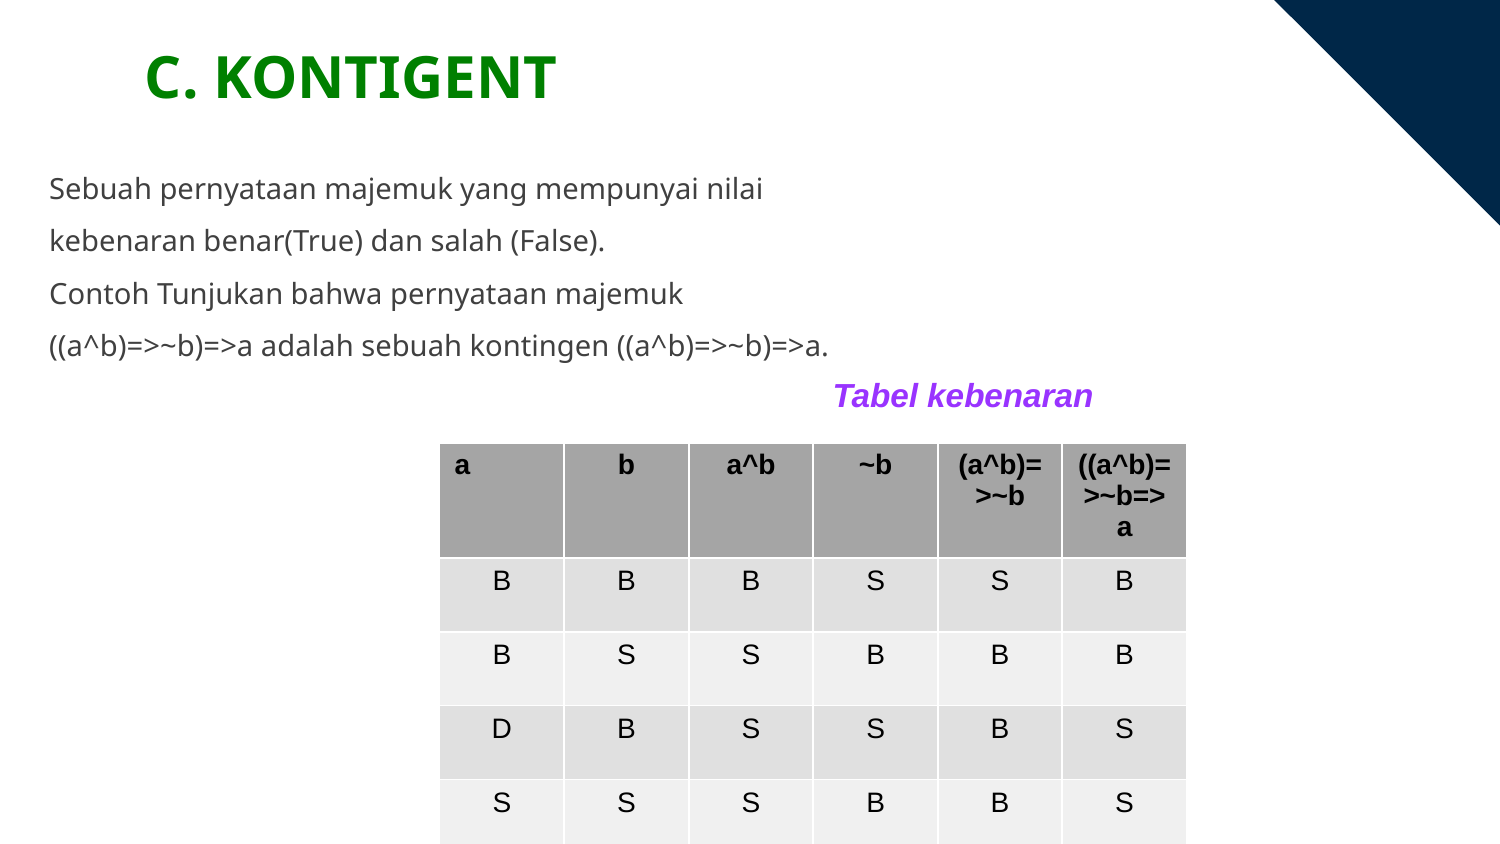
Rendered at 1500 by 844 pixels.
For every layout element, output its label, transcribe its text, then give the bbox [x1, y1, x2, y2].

table_cell S [690, 706, 812, 779]
table_cell S [565, 780, 688, 844]
table_cell S [1063, 780, 1186, 844]
table_cell S [690, 633, 812, 705]
table_cell S [814, 706, 937, 779]
table_cell B [939, 780, 1061, 844]
table_header ~b [814, 444, 937, 557]
table_cell B [440, 633, 563, 705]
text_box C. Kontigent [134, 34, 1035, 117]
table_cell B [565, 706, 688, 779]
table_cell B [1063, 633, 1186, 705]
table_cell D [440, 706, 563, 779]
table_cell S [814, 559, 937, 631]
table_header b [565, 444, 688, 557]
table_cell B [565, 559, 688, 631]
text_box [1271, 0, 1500, 229]
table_header a [440, 444, 563, 557]
table_cell S [939, 559, 1061, 631]
table_header (a^b)=>~b [939, 444, 1061, 557]
table_cell B [939, 633, 1061, 705]
table_cell S [1063, 706, 1186, 779]
table_cell B [814, 633, 937, 705]
table_cell B [939, 706, 1061, 779]
text_box Tabel kebenaran [818, 367, 1475, 422]
table_cell B [1063, 559, 1186, 631]
table_header a^b [690, 444, 812, 557]
table_cell S [690, 780, 812, 844]
table_header ((a^b)=>~b=>a [1063, 444, 1186, 557]
text_box Sebuah pernyataan majemuk yang mempunyai nilai kebenaran benar(True) dan salah (False). Contoh Tunjukan bahwa pernyataan majemuk ((a^b)=>~b)=>a adalah sebuah kontingen ((a^b)=>~b)=>a. [34, 145, 845, 370]
table_cell S [565, 633, 688, 705]
table_cell B [814, 780, 937, 844]
table_cell B [690, 559, 812, 631]
table_cell B [440, 559, 563, 631]
table_cell S [440, 780, 563, 844]
